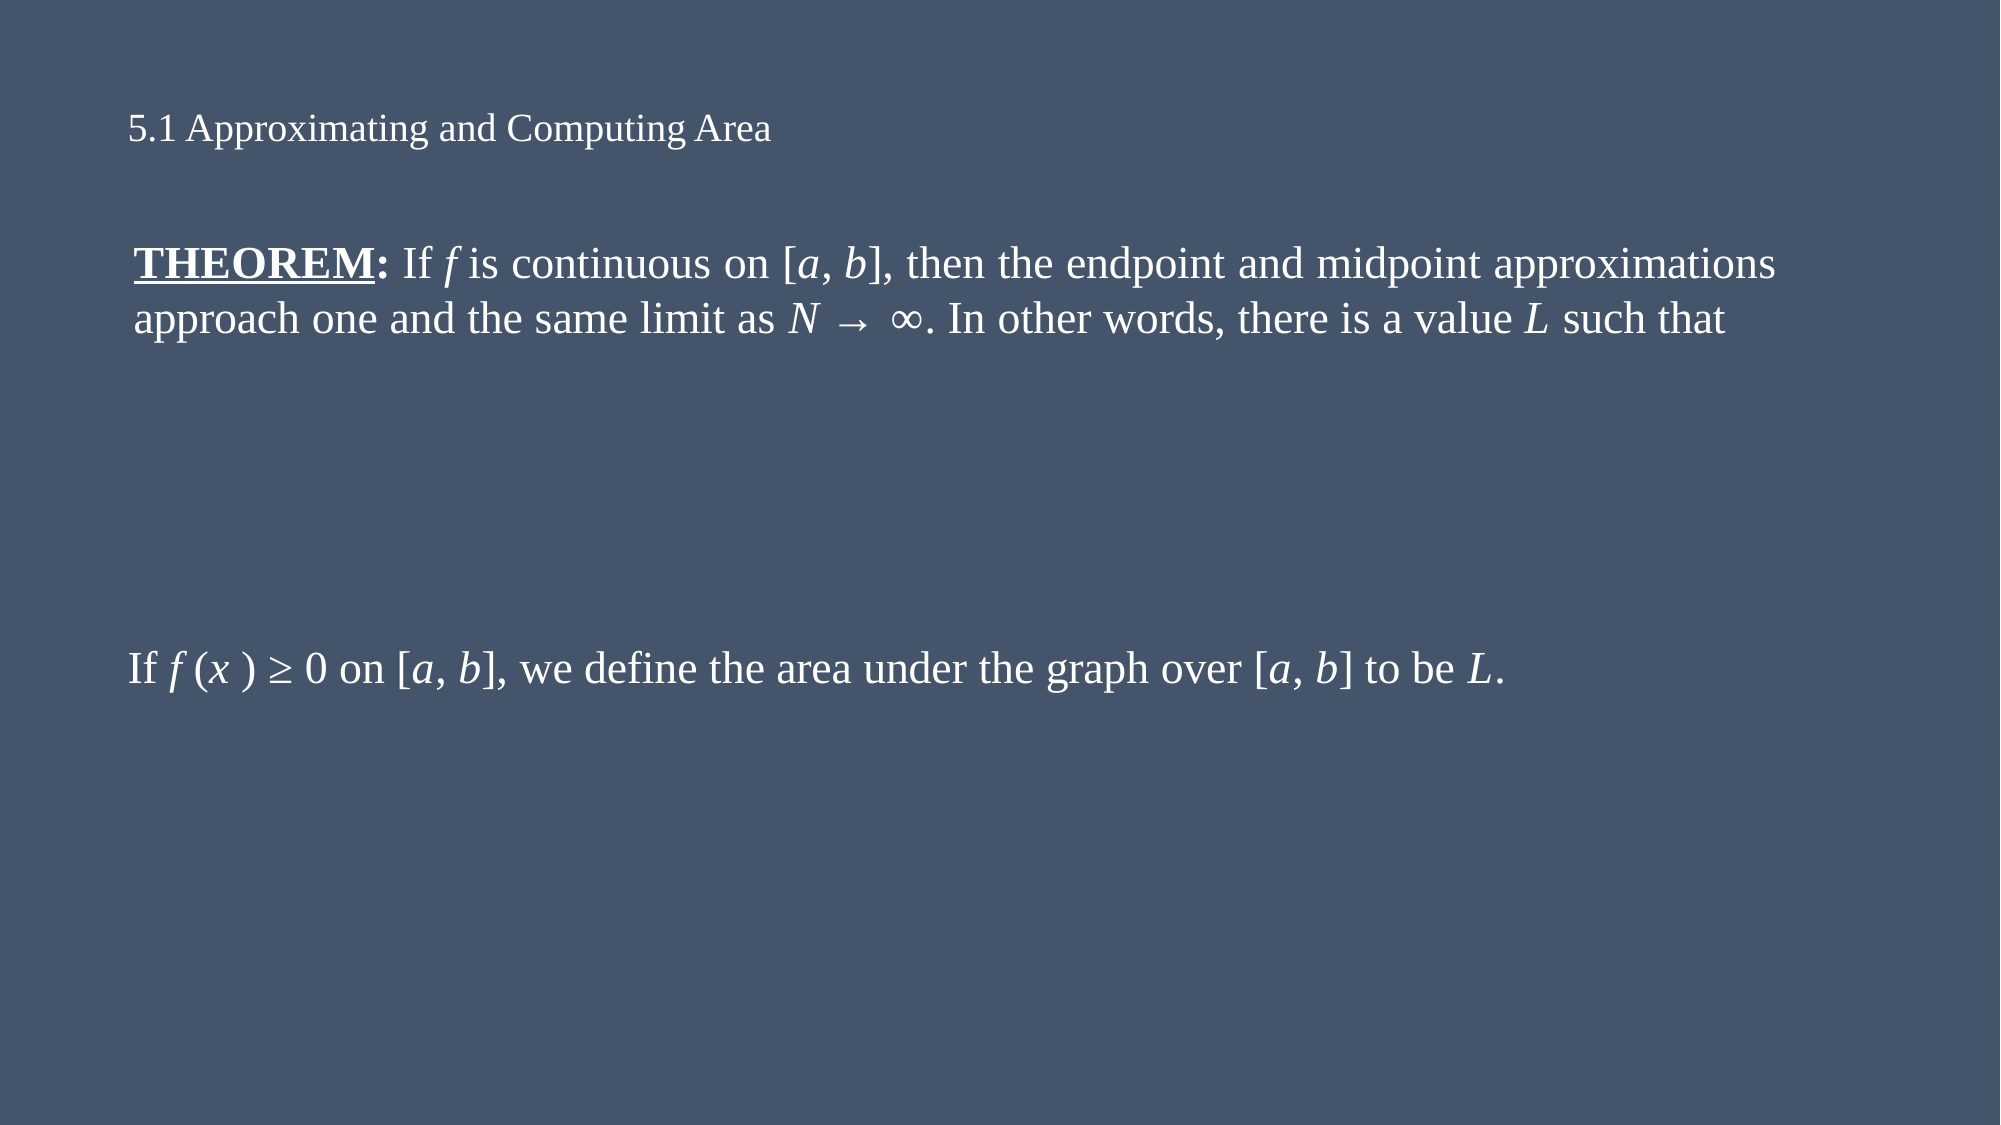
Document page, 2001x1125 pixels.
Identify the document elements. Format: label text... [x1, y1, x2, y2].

title 5.1 Approximating and Computing Area [112, 99, 1775, 203]
